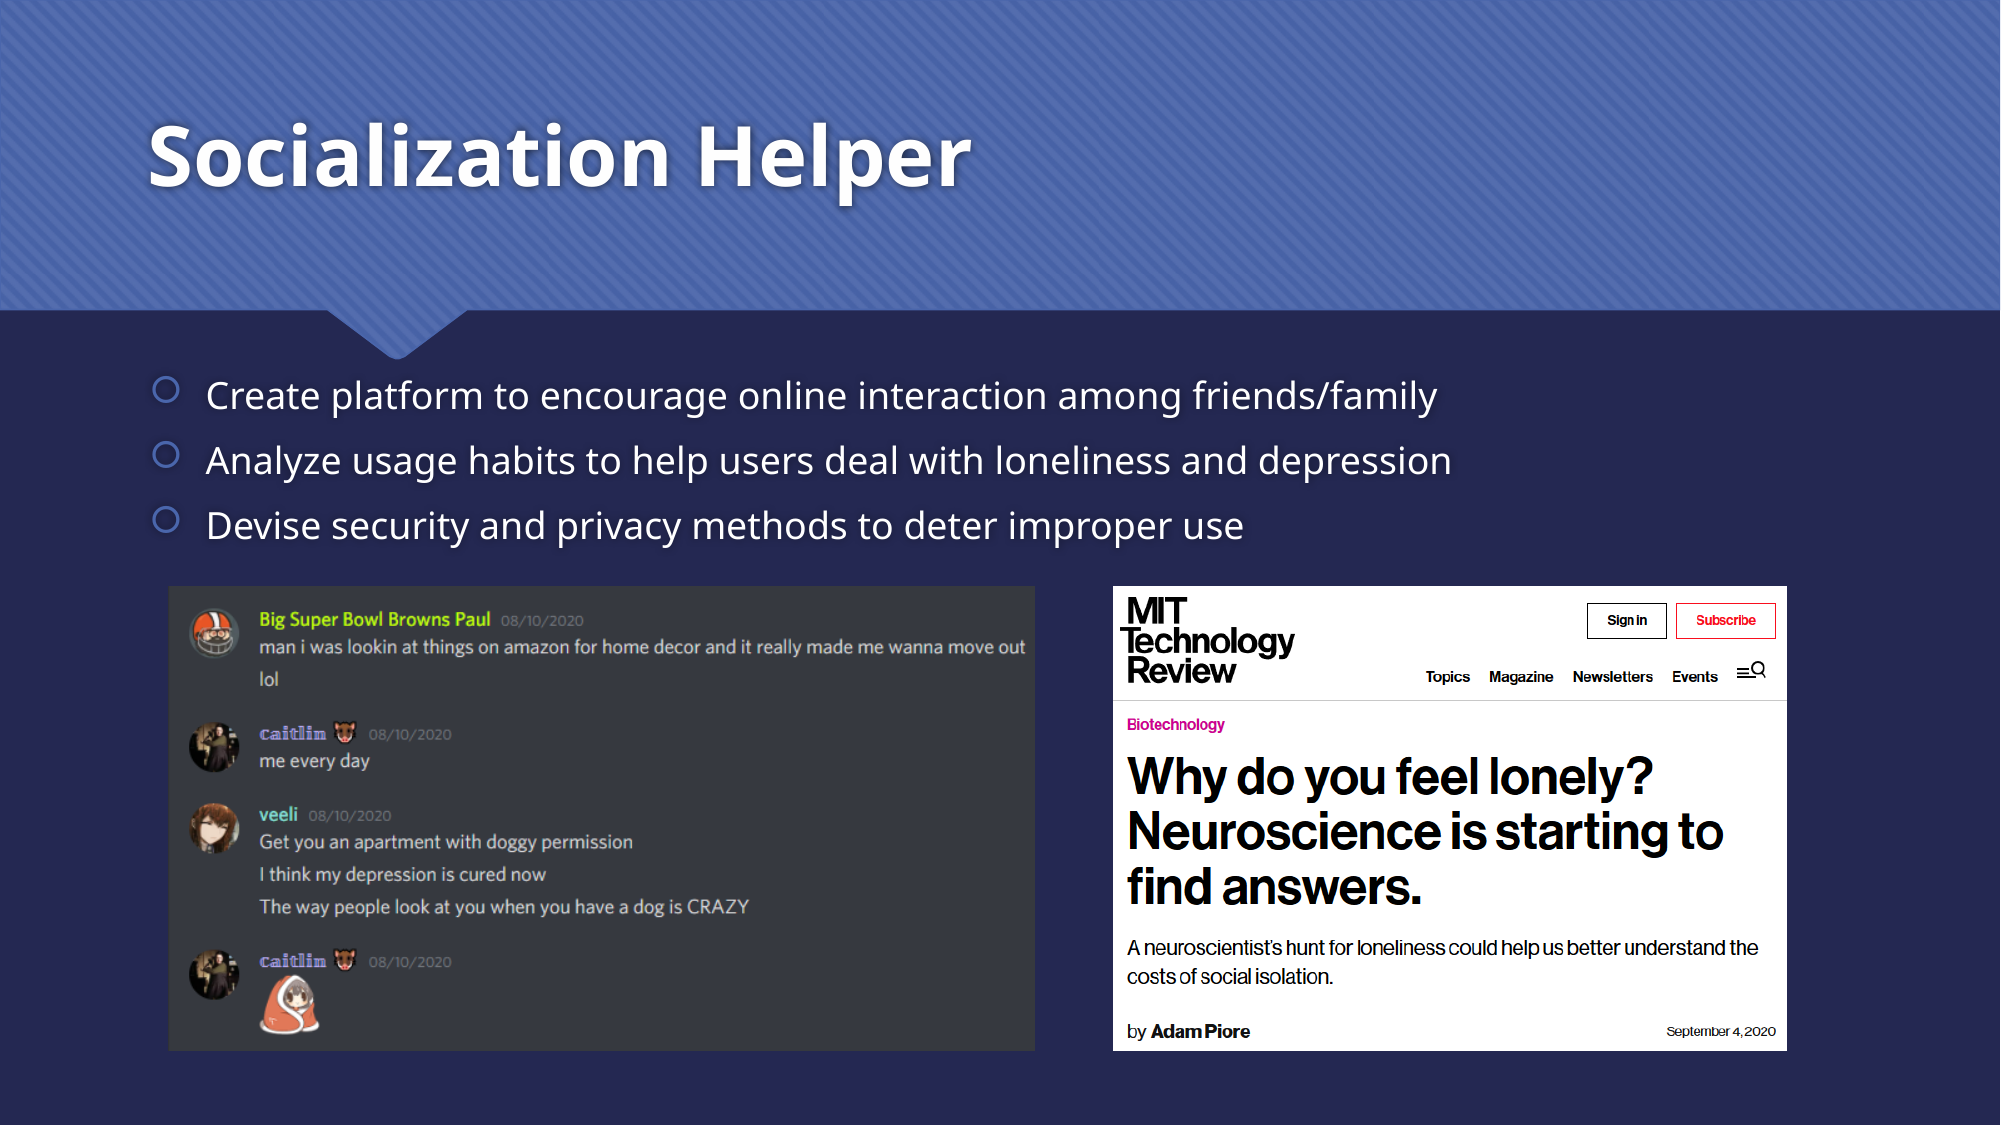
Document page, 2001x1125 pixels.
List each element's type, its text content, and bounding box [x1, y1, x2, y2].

list Create platform to encourage online interaction among friends/family Analyze usage habits to help users deal with loneliness and depression Devise security and privacy methods to deter improper use [134, 364, 1866, 962]
picture [168, 586, 1035, 1052]
picture [1113, 586, 1787, 1052]
title Socialization Helper [132, 73, 1868, 233]
